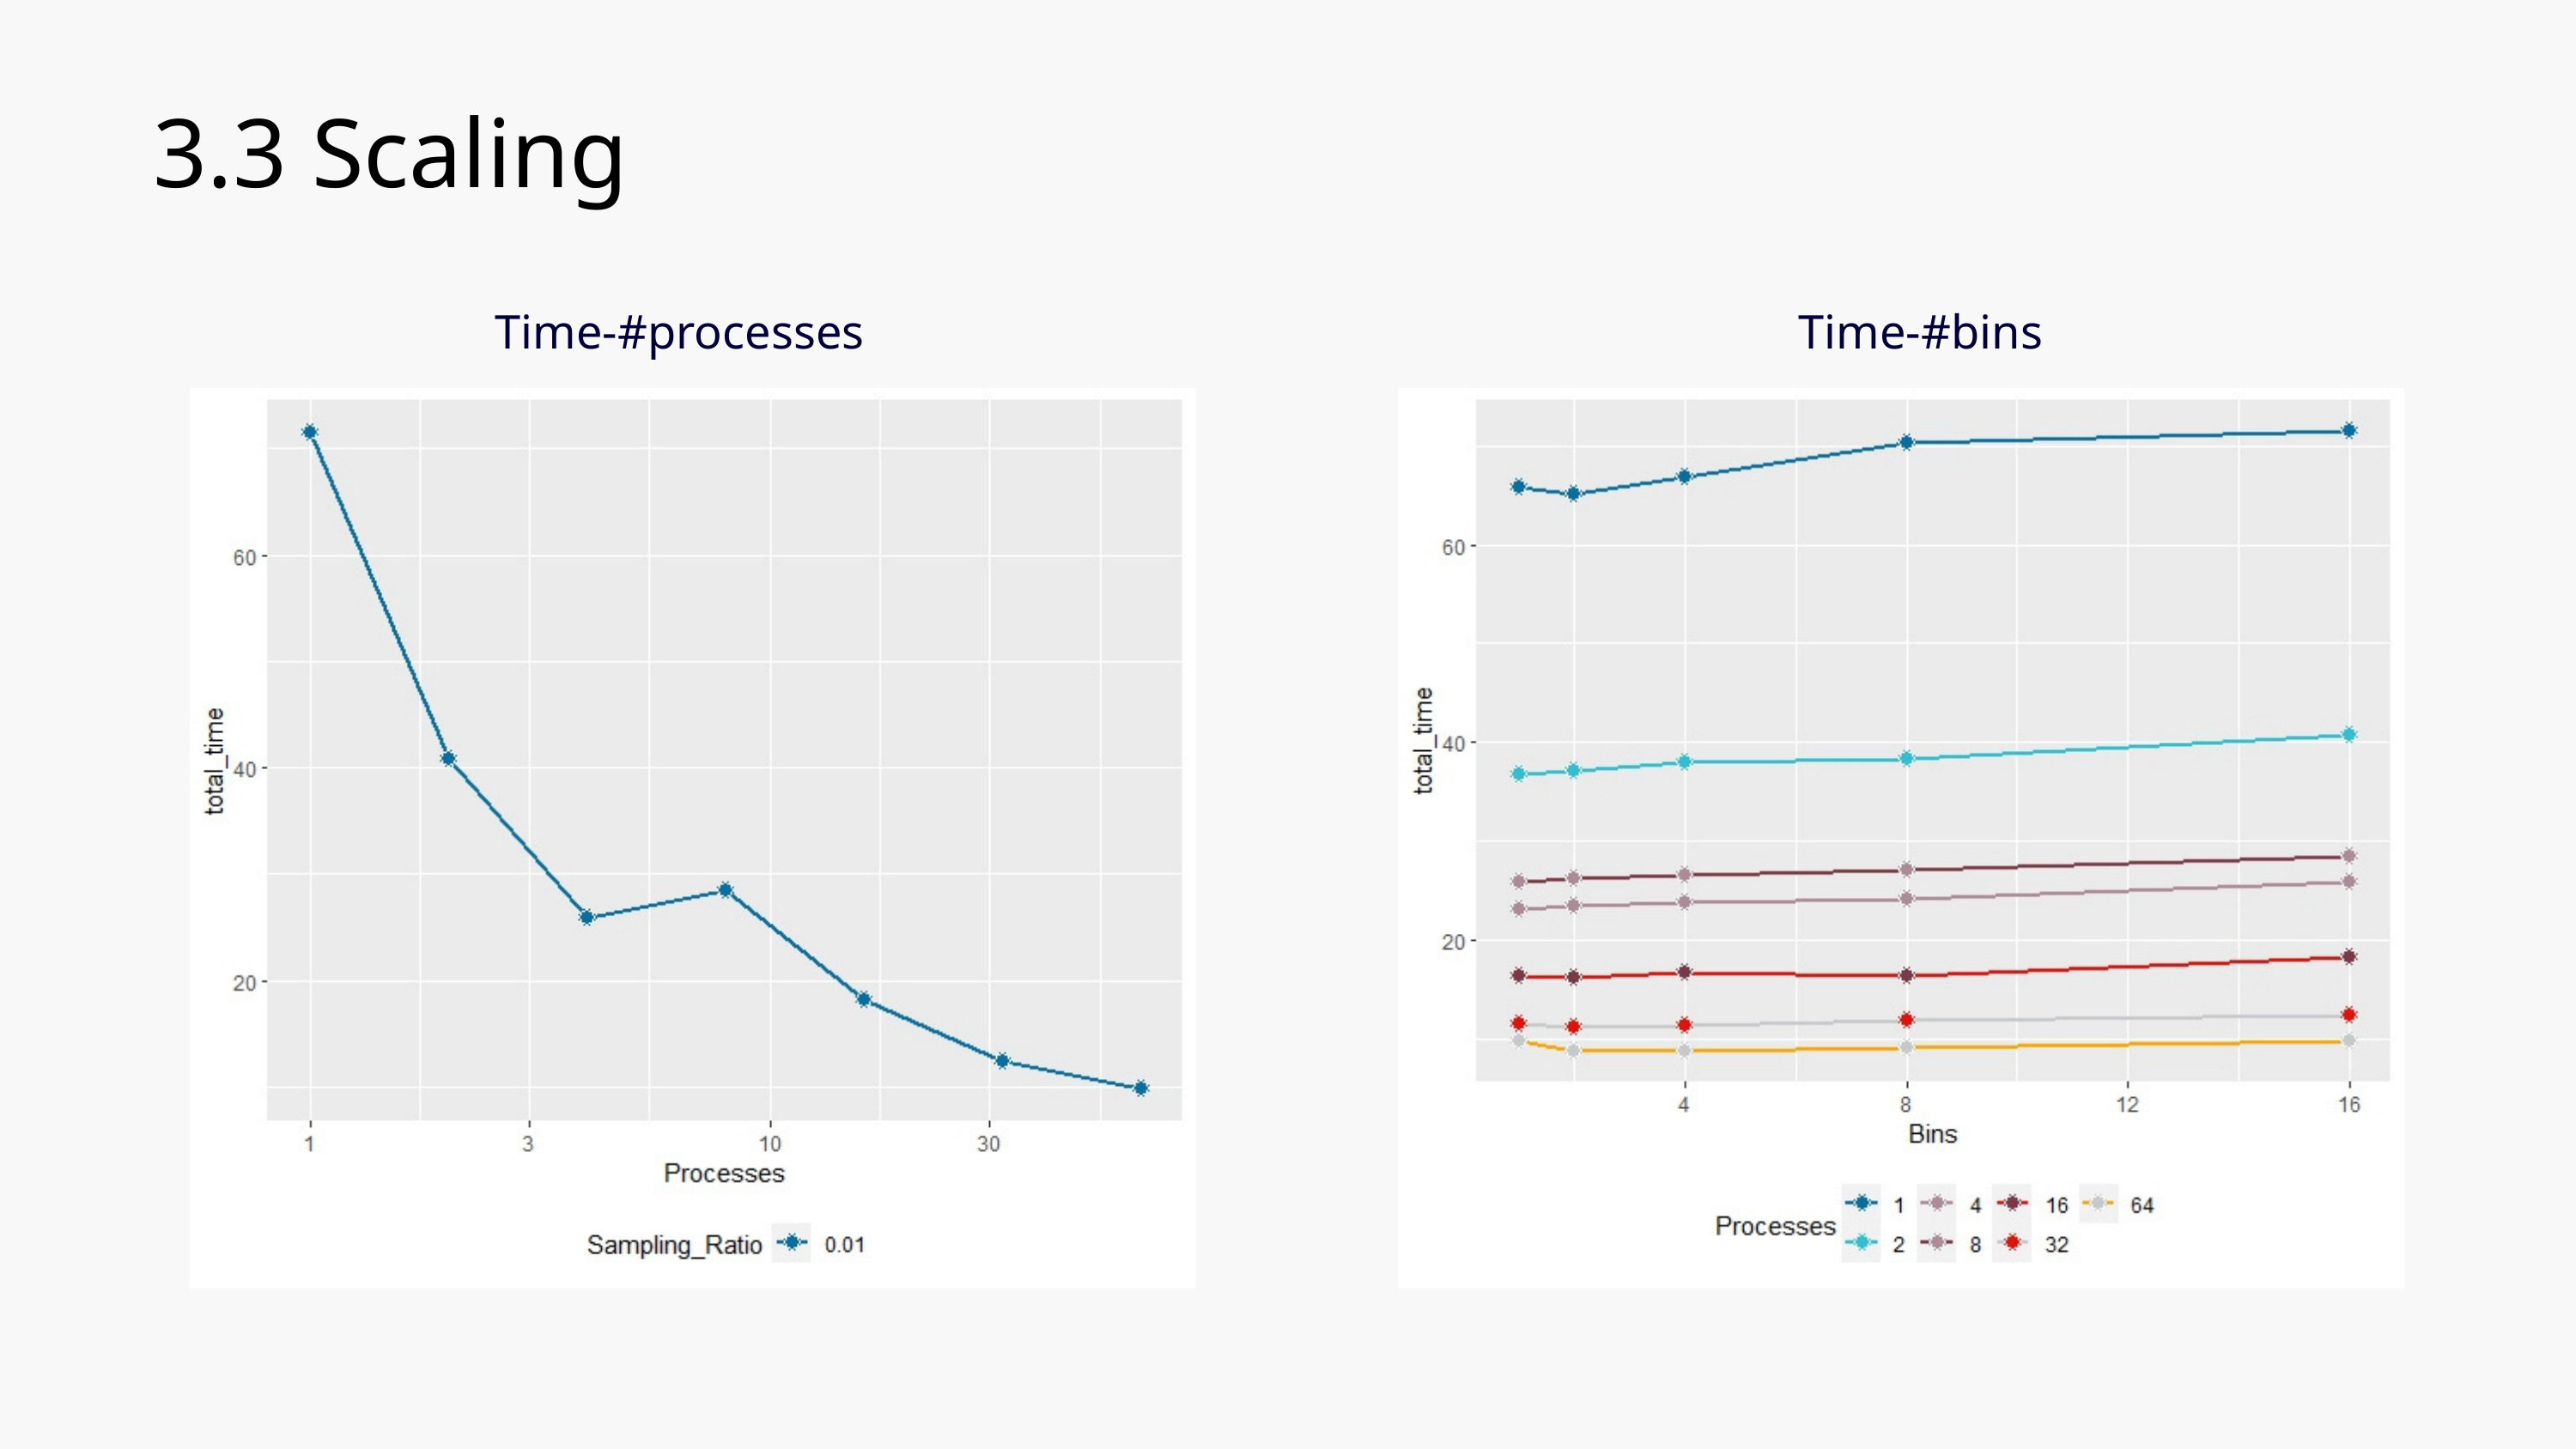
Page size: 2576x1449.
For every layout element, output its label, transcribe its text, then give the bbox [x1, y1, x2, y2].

text_box [1398, 388, 2404, 1288]
text_box Time-#bins [1798, 293, 2383, 359]
text_box [189, 388, 1196, 1288]
text_box Time-#processes [495, 293, 890, 359]
text_box 3.3 Scaling [144, 74, 638, 207]
